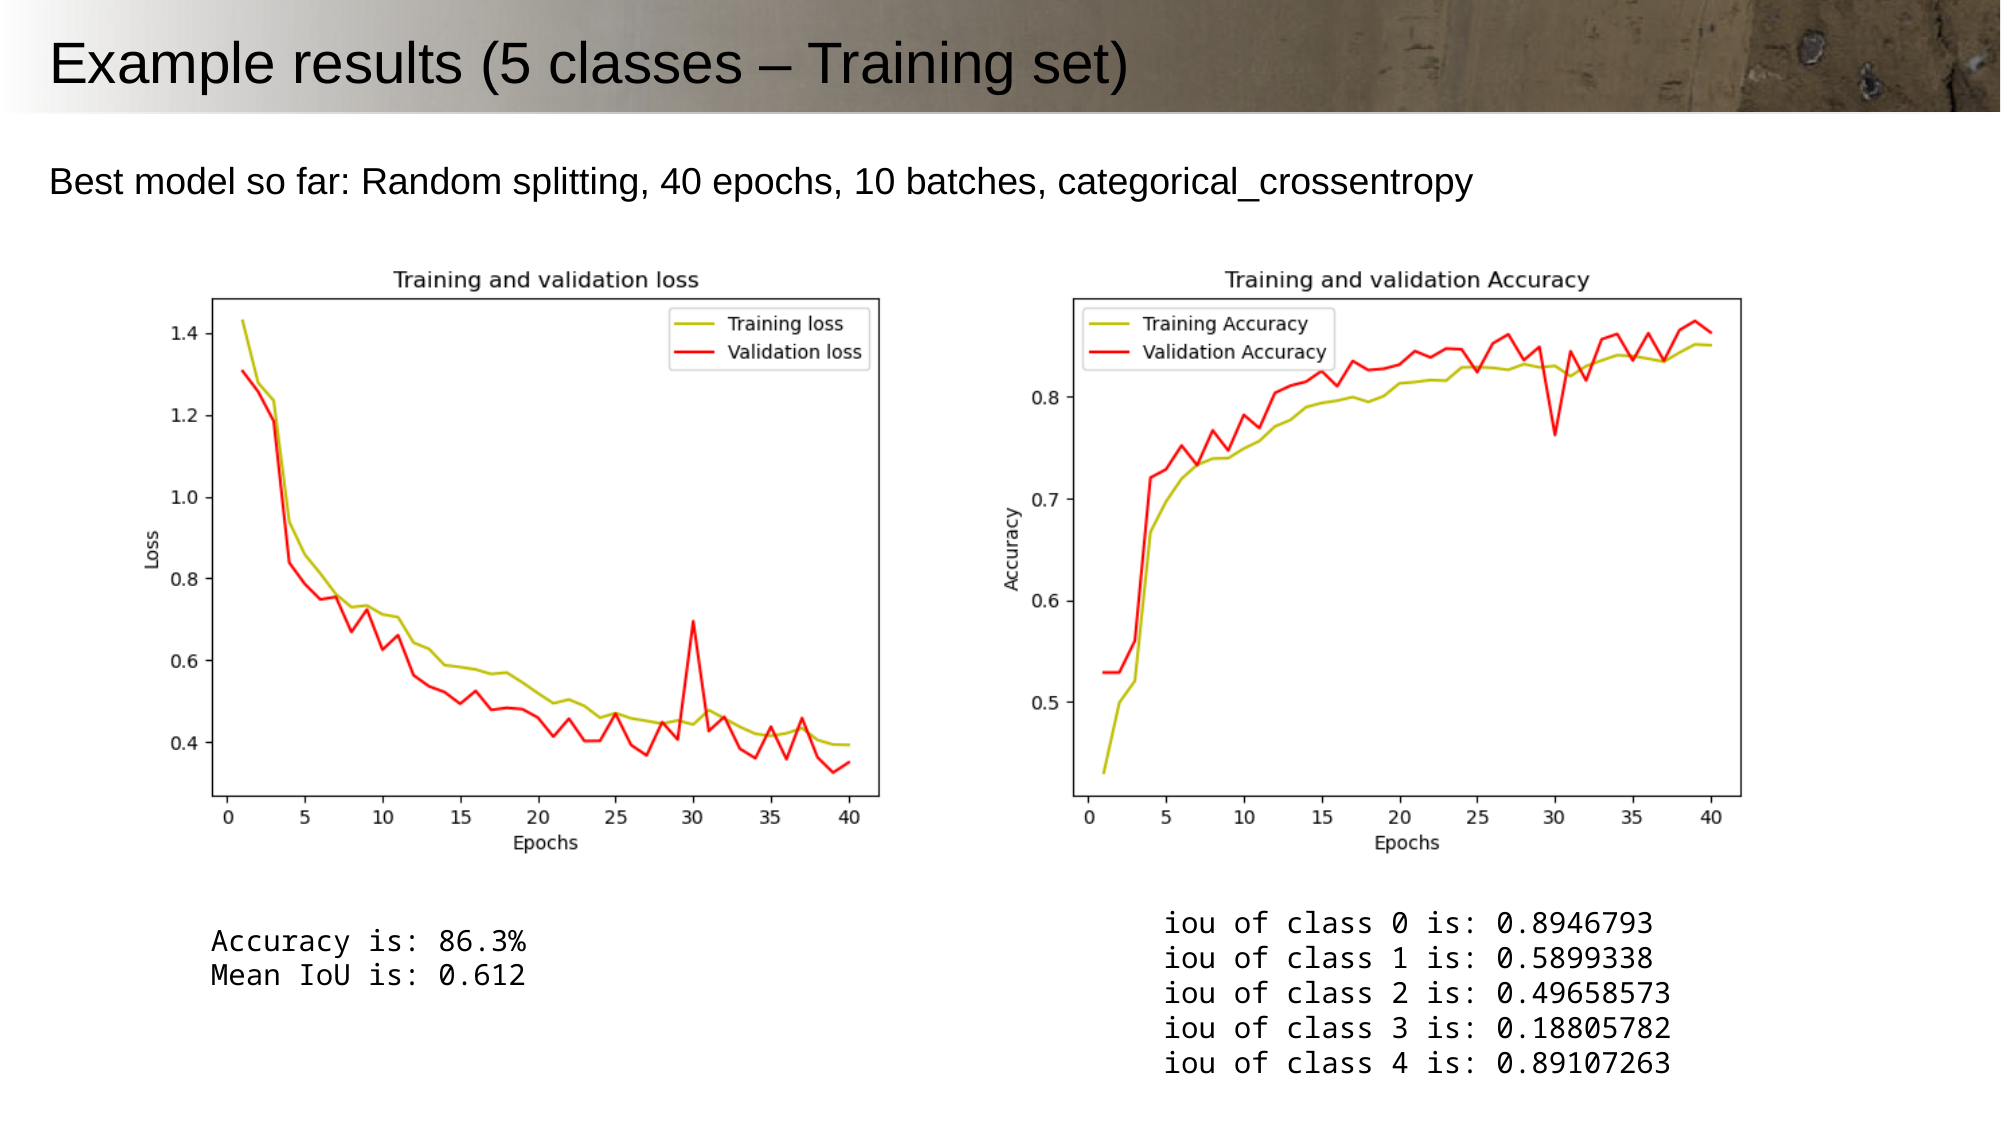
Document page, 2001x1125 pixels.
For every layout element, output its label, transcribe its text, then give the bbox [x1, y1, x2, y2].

text_box Accuracy is: 86.3% Mean IoU is: 0.612 [196, 914, 735, 1000]
title Example results (5 classes – Training set) [34, 14, 1760, 116]
picture [130, 258, 892, 867]
picture [1487, 0, 2000, 112]
text_box Best model so far: Random splitting, 40 epochs, 10 batches, categorical_crossentropy [34, 149, 1919, 210]
picture [991, 258, 1754, 867]
text_box iou of class 0 is: 0.8946793 iou of class 1 is: 0.5899338 iou of class 2 is: 0.49658573 iou of class 3 is: 0.18805782 iou of class 4 is: 0.89107263 [1148, 896, 1688, 1087]
